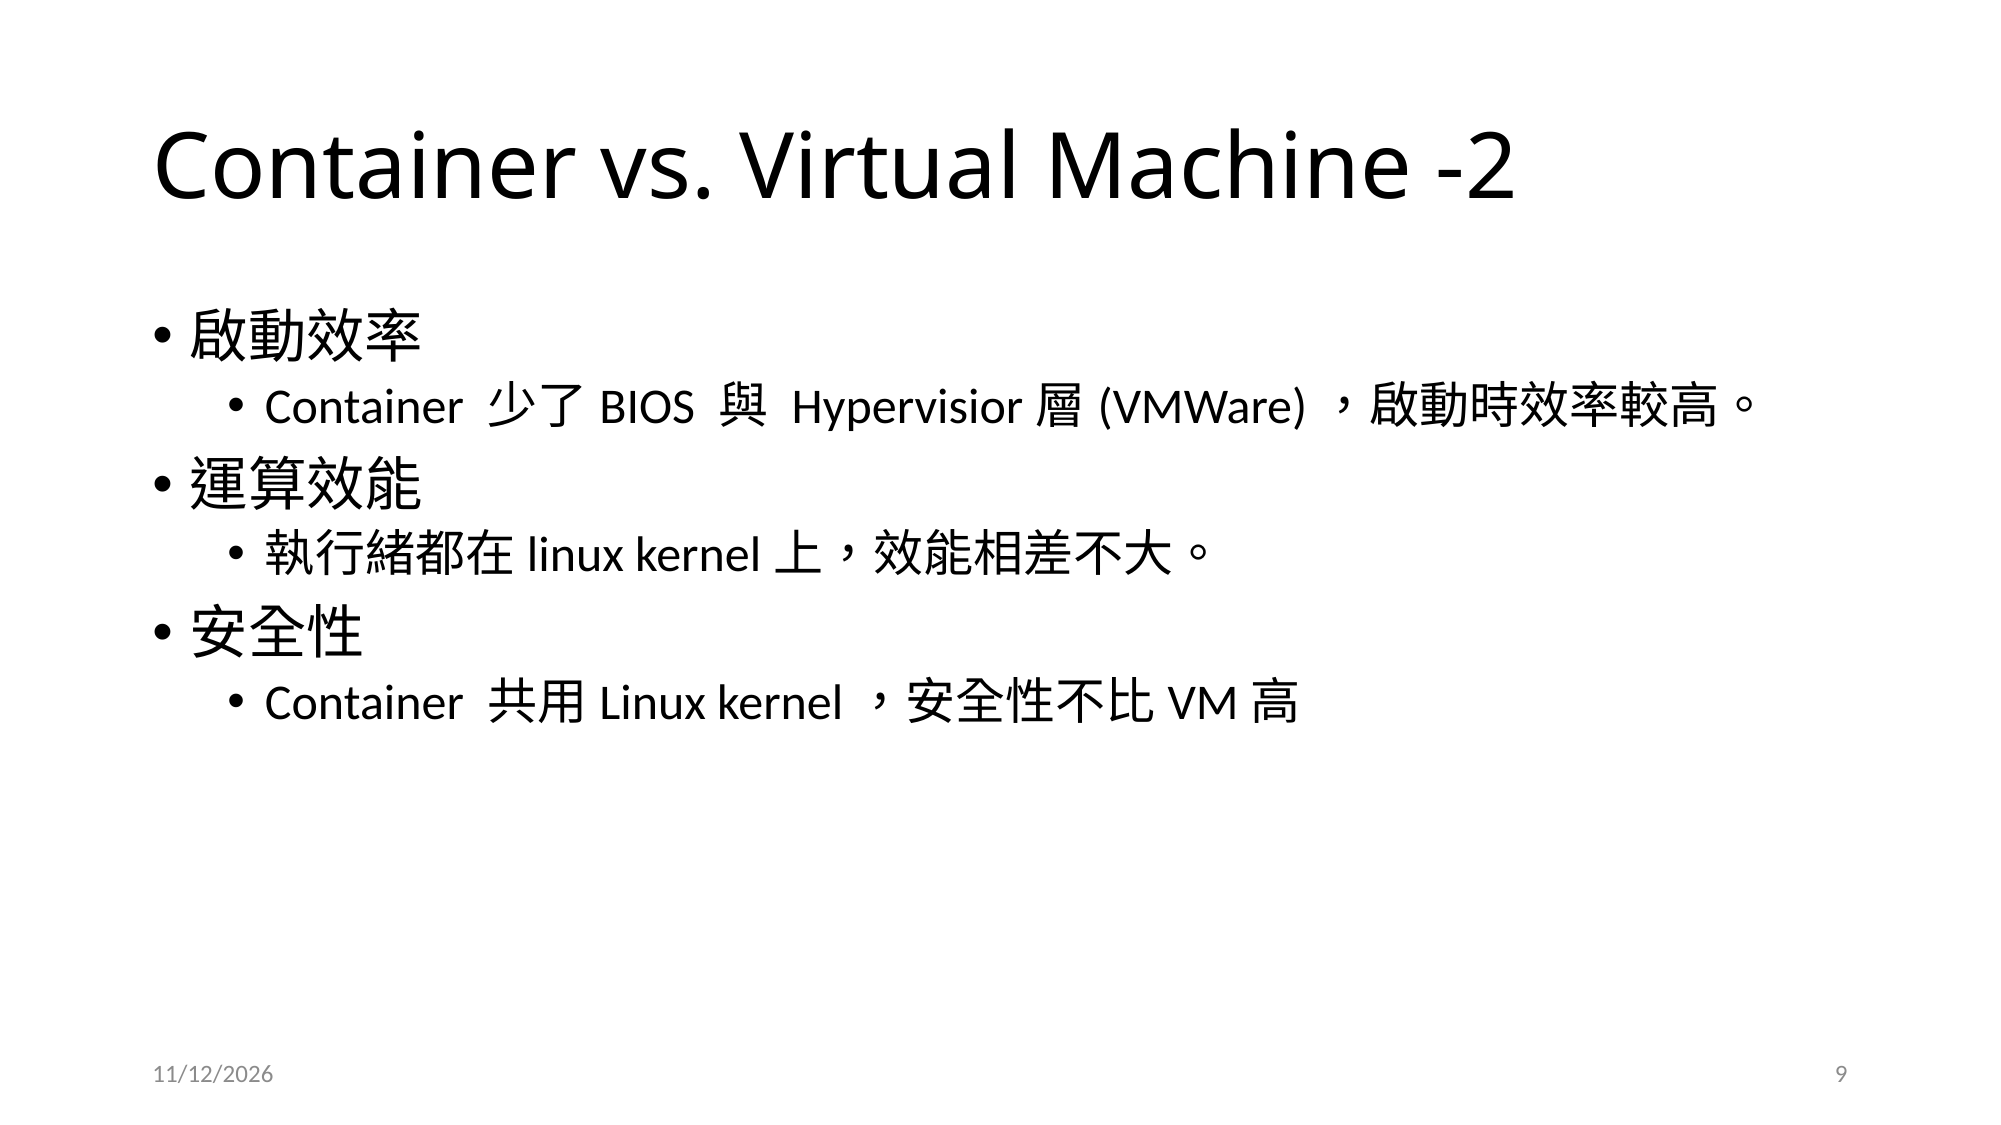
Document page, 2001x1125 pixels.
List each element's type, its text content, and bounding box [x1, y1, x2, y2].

slide_number 9 [1412, 1042, 1863, 1103]
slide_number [137, 1042, 588, 1103]
title Container vs. Virtual Machine -2 [137, 59, 1863, 278]
list 啟動效率 Container 少了BIOS 與 Hypervisior層(VMWare)，啟動時效率較高。 運算效能 執行緒都在linux kernel上，效能相差不大。 安全性 Container 共用Linux kernel，安全性不比VM高 [137, 299, 1863, 1014]
